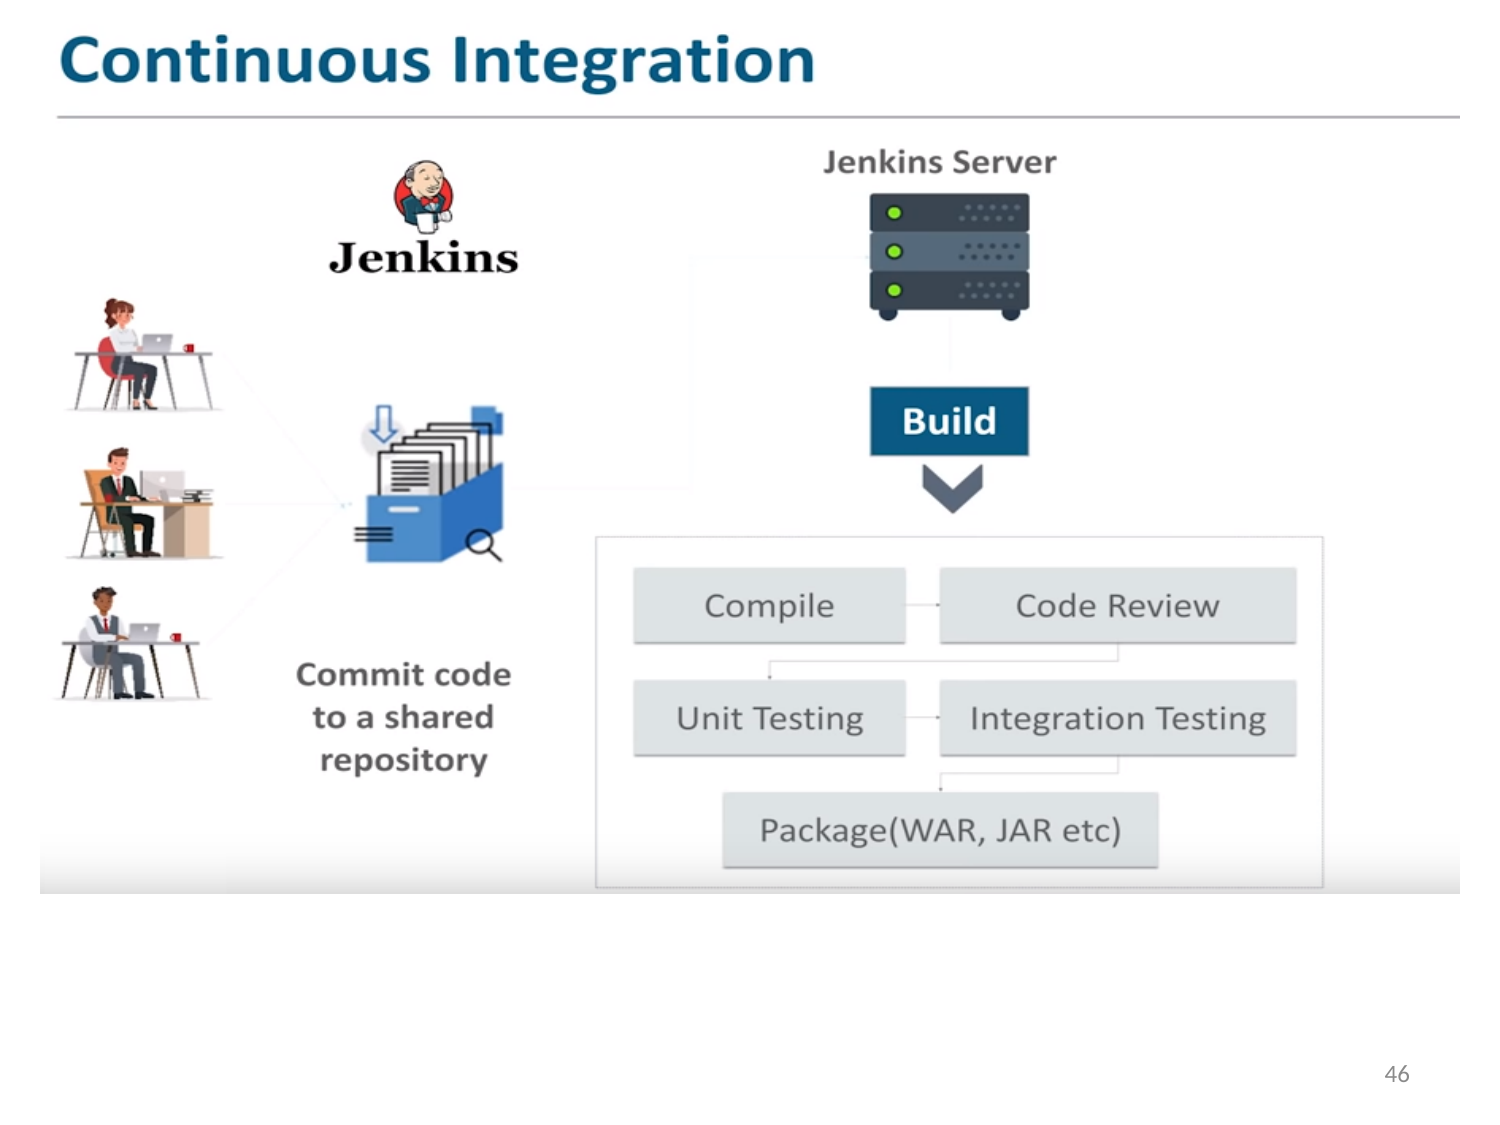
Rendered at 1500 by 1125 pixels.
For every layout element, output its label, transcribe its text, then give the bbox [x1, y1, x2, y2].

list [40, 22, 1460, 894]
slide_number 46 [1074, 1042, 1425, 1103]
